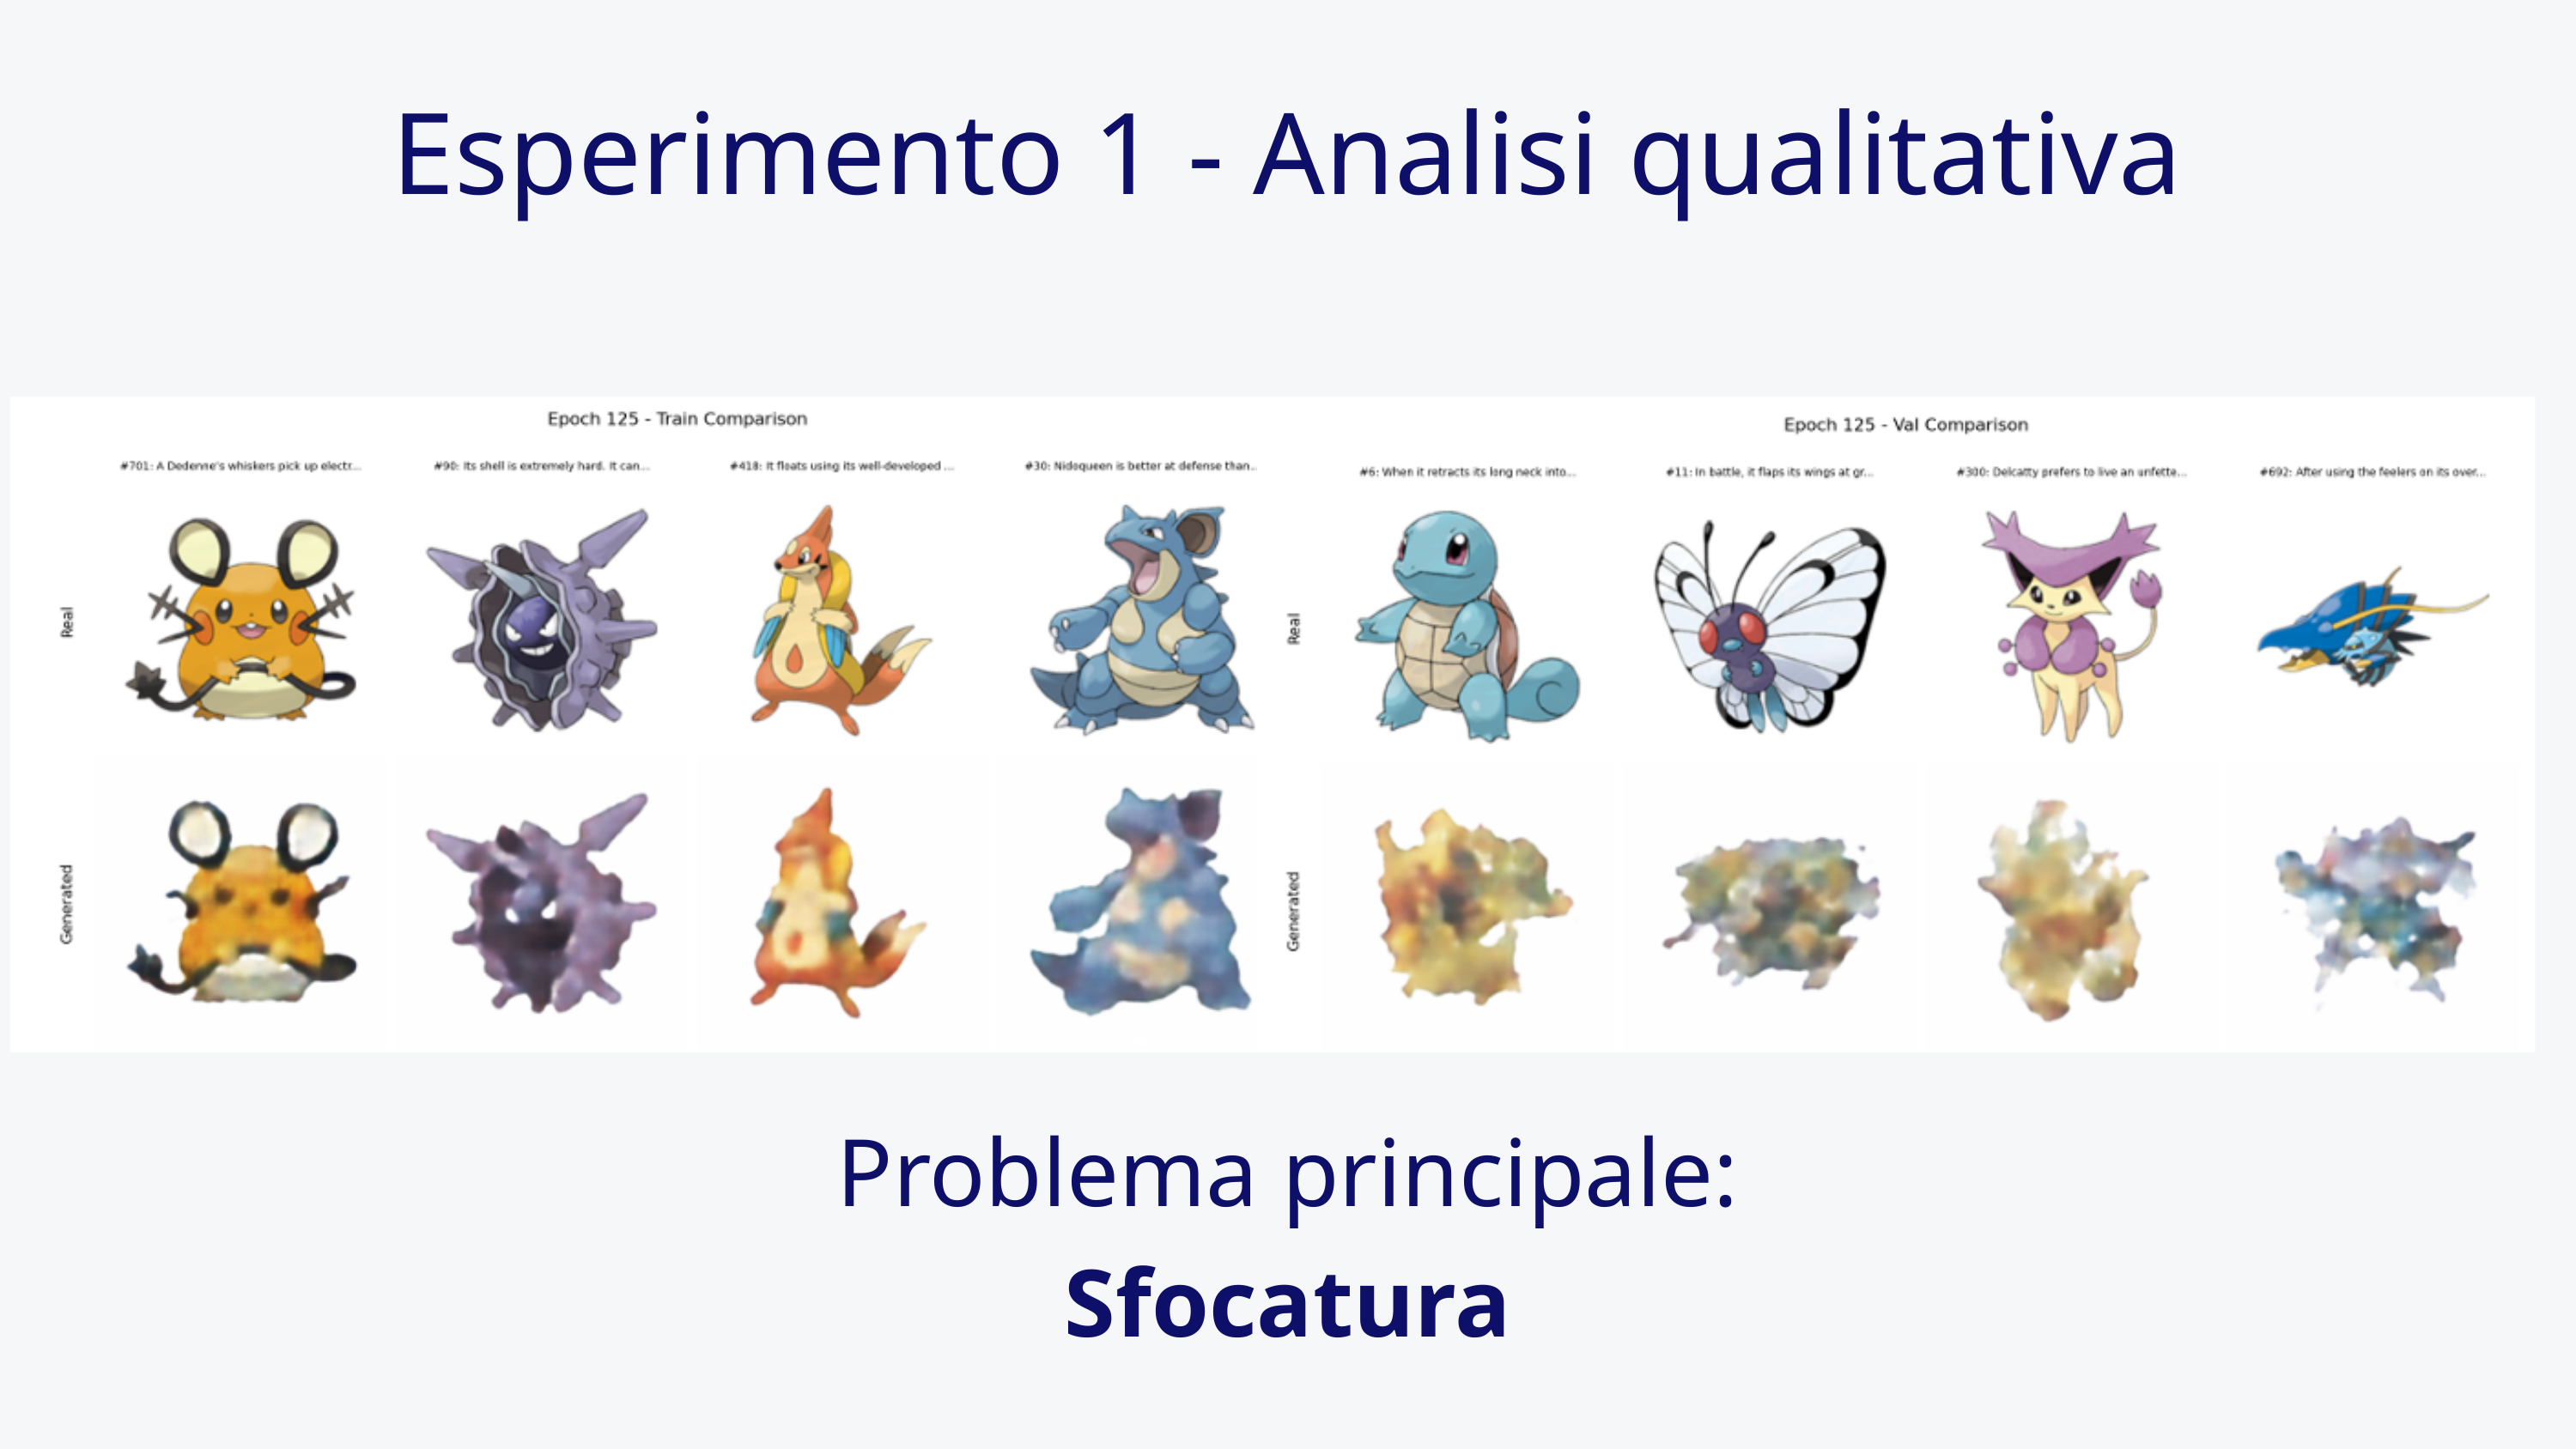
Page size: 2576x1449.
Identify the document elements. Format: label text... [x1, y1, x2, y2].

text_box [1256, 397, 2536, 1052]
text_box Esperimento 1 - Analisi qualitativa [300, 58, 2275, 217]
text_box Problema principale: Sfocatura [736, 1094, 1840, 1355]
text_box [9, 397, 1256, 1052]
